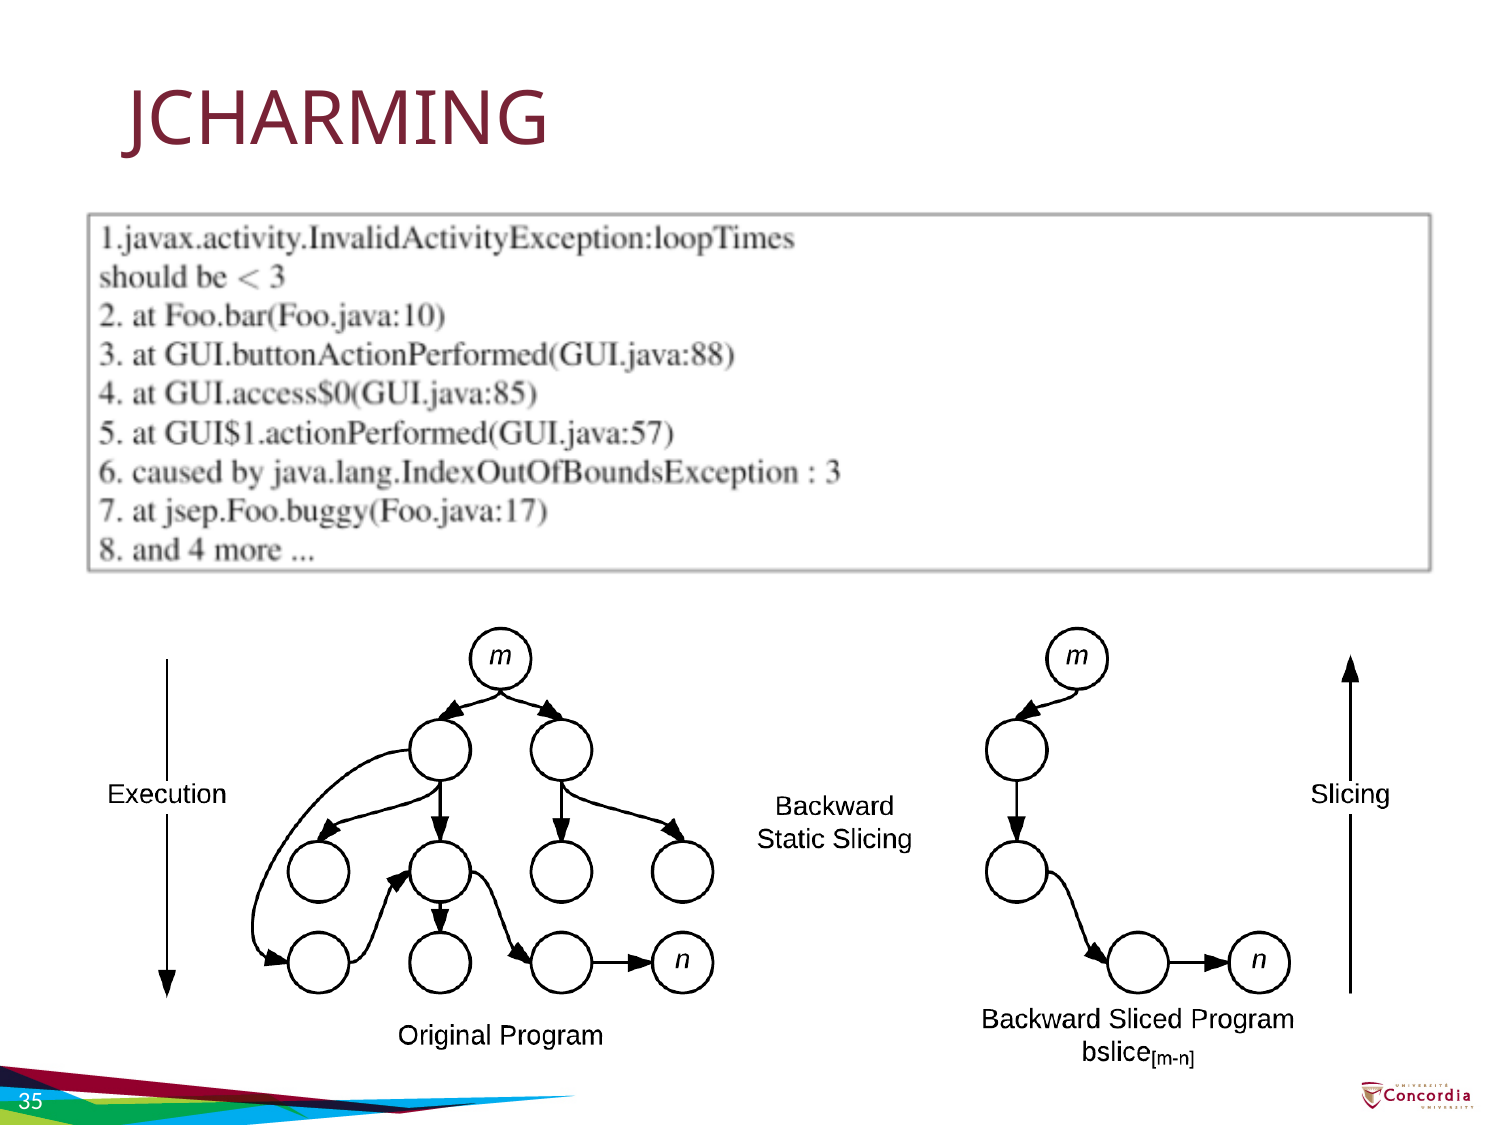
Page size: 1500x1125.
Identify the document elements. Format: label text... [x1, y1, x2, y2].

picture [0, 0, 1500, 1125]
title JCHARMING [112, 62, 1388, 198]
slide_number 35 [2, 1074, 78, 1125]
